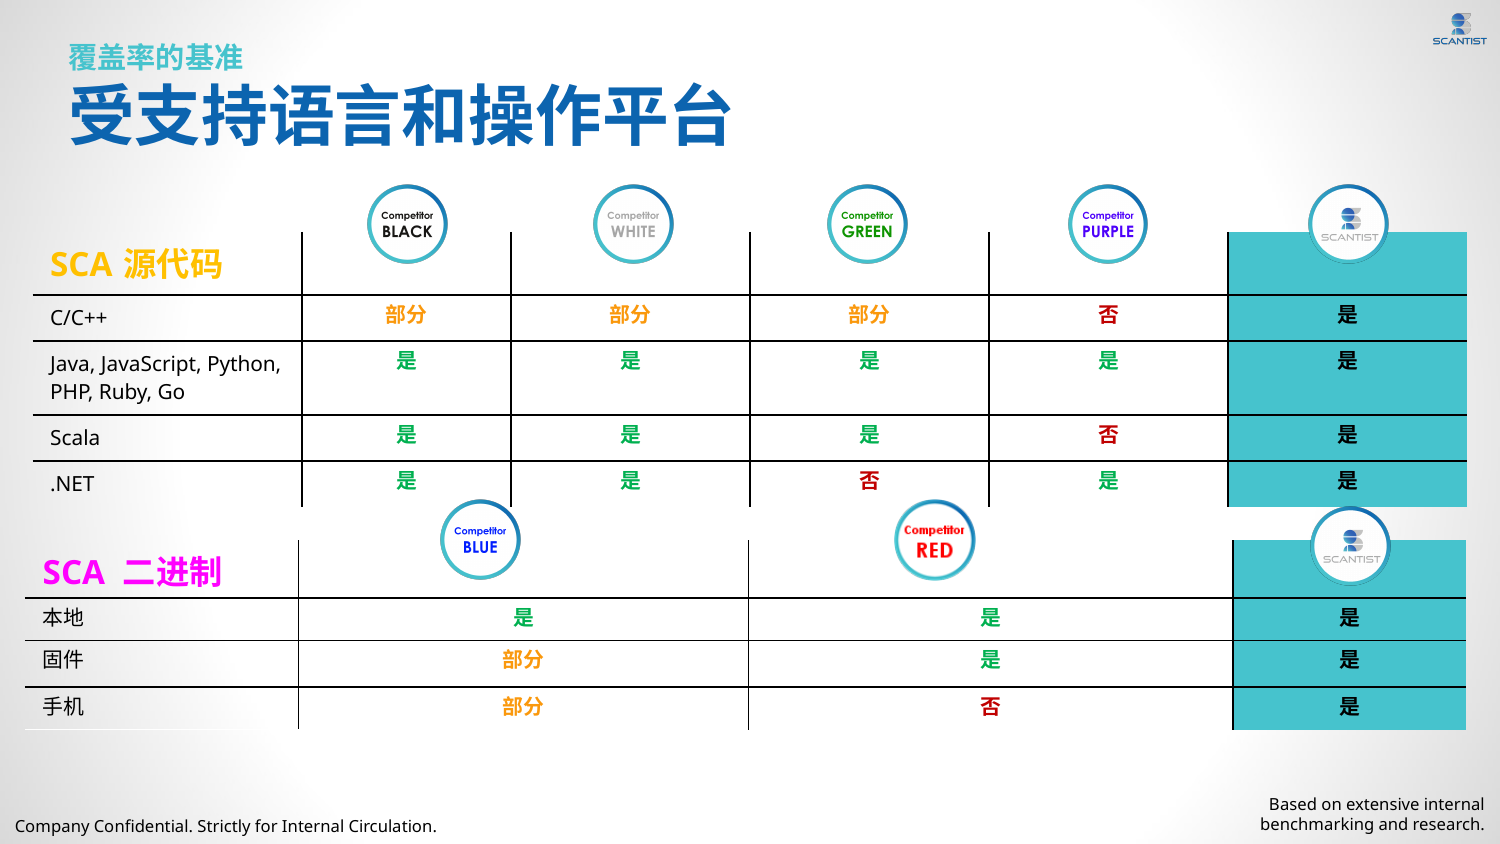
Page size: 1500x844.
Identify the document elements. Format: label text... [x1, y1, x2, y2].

table_header [751, 232, 988, 294]
table_cell 是 [1229, 416, 1467, 460]
table_cell 是 [749, 599, 1232, 640]
table_header [749, 540, 1232, 597]
table_cell 是 [990, 342, 1227, 414]
table_cell 是 [749, 641, 1232, 686]
table_cell C/C++ [33, 296, 301, 340]
table_cell 是 [303, 462, 510, 507]
table_cell 本地 [25, 599, 298, 640]
table_cell 固件 [25, 641, 298, 686]
table_cell 是 [751, 416, 988, 460]
table_header SCA 源代码 [33, 232, 301, 294]
table_cell 是 [303, 342, 510, 414]
table_header [303, 232, 510, 294]
table_cell 部分 [512, 296, 749, 340]
table_header [512, 232, 749, 294]
table_cell 是 [1234, 688, 1466, 730]
table_cell 是 [1229, 296, 1467, 340]
table_cell 否 [751, 462, 988, 507]
picture [0, 0, 1500, 844]
table_cell 部分 [299, 688, 748, 730]
table_cell 是 [1234, 599, 1466, 640]
table_cell 是 [1229, 462, 1467, 507]
table_cell 否 [749, 688, 1232, 730]
table_cell 部分 [299, 641, 748, 686]
table_header [1234, 540, 1466, 597]
table_header [299, 540, 748, 597]
table_cell 是 [512, 342, 749, 414]
table_header [990, 232, 1227, 294]
table_cell 否 [990, 416, 1227, 460]
table_cell 是 [1234, 641, 1466, 686]
table_cell 是 [751, 342, 988, 414]
table_cell Scala [33, 416, 301, 460]
table_cell 是 [512, 416, 749, 460]
table_cell 手机 [25, 688, 298, 729]
table_cell 部分 [303, 296, 510, 340]
table_cell .NET [33, 462, 301, 507]
table_cell 是 [299, 599, 748, 640]
table_cell 是 [1229, 342, 1467, 414]
table_cell 否 [990, 296, 1227, 340]
table_cell Java, JavaScript, Python, PHP, Ruby, Go [33, 342, 301, 414]
text_box Company Confidential. Strictly for Internal Circulation. [0, 808, 474, 843]
table_header SCA 二进制 [25, 540, 298, 597]
table_cell 是 [990, 462, 1227, 507]
table_cell 是 [512, 462, 749, 507]
table_cell 部分 [751, 296, 988, 340]
table_header [1229, 232, 1467, 294]
text_box Based on extensive internal benchmarking and research. [1215, 785, 1500, 841]
title 覆盖率的基准 受支持语言和操作平台 [53, 57, 1311, 161]
table_cell 是 [303, 416, 510, 460]
